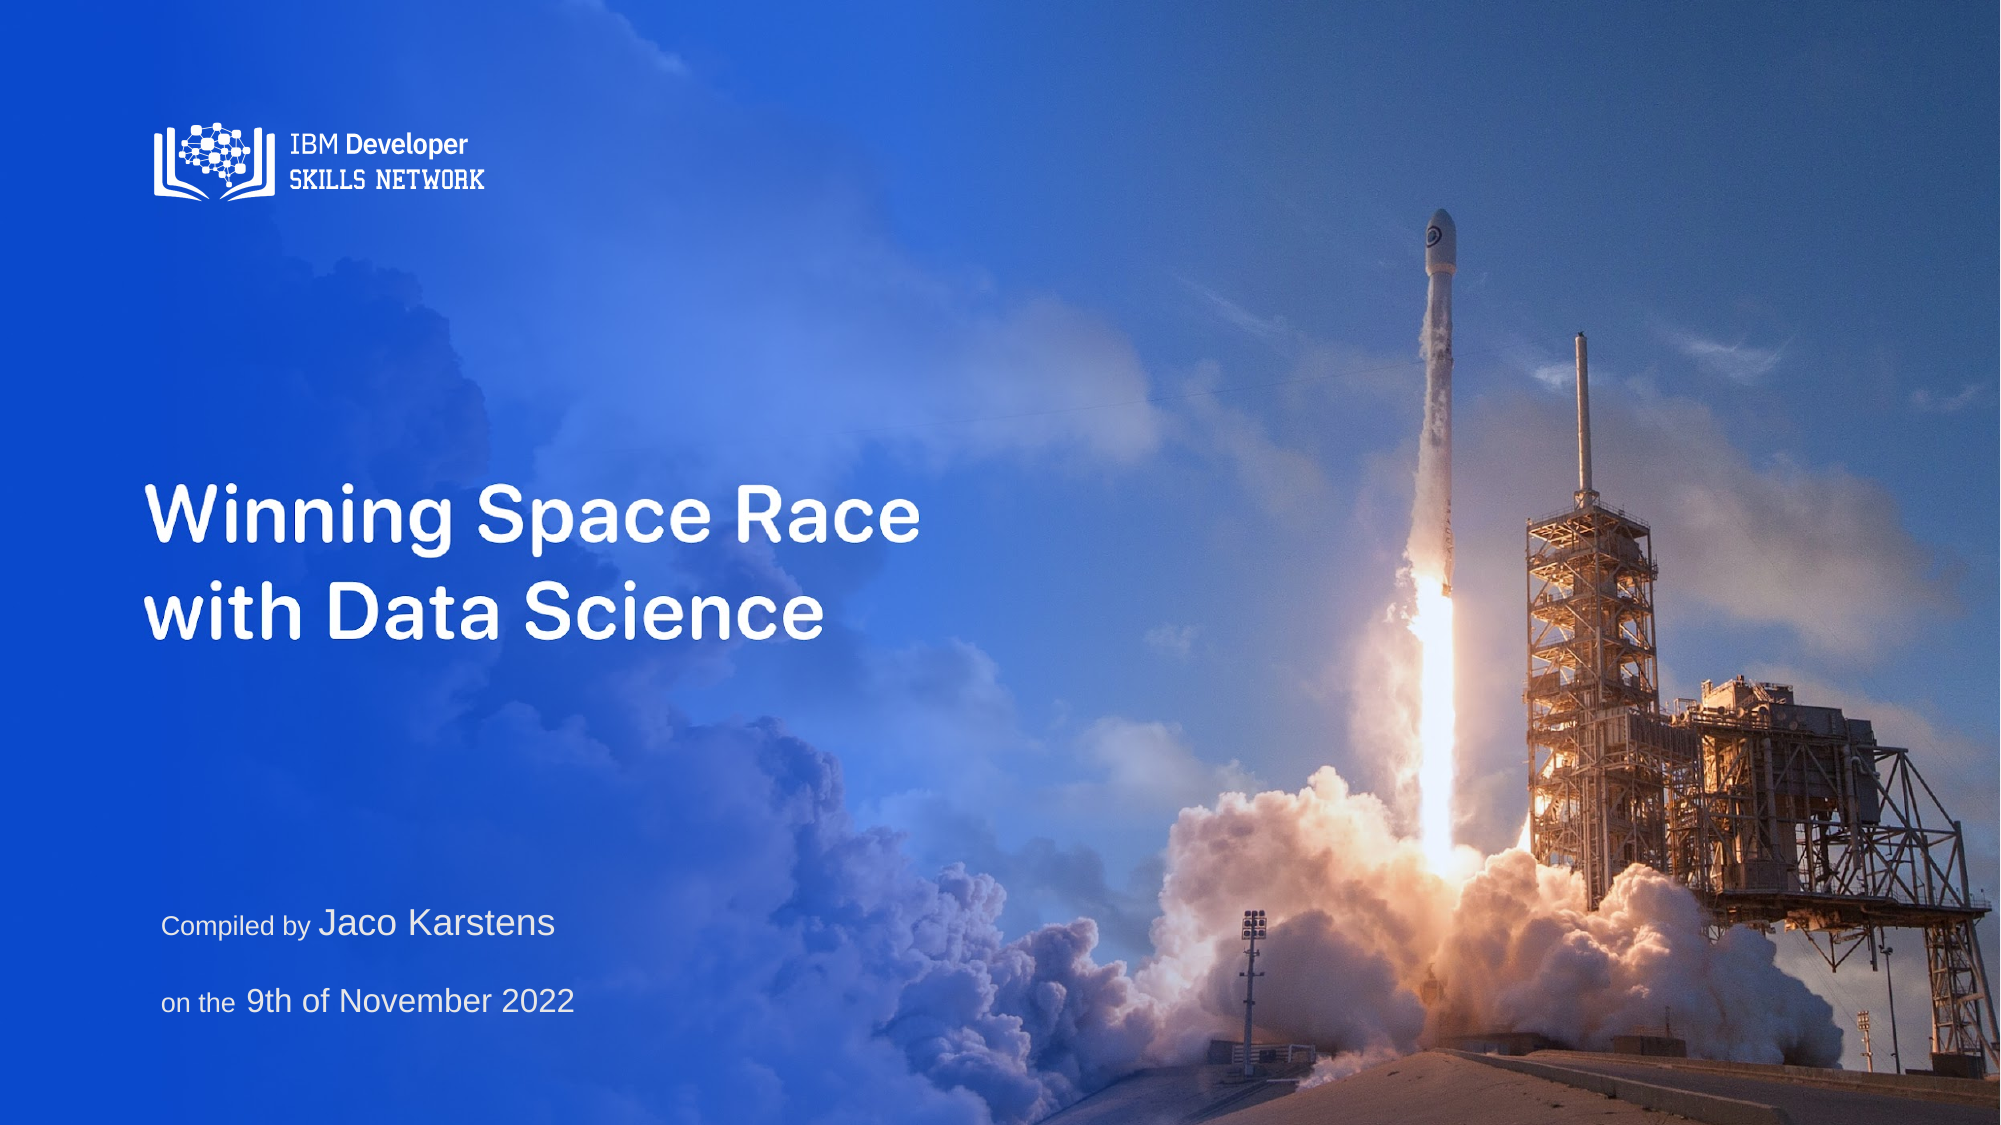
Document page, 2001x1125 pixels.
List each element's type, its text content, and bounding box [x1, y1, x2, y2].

text_box Compiled by Jaco Karstens on the 9th of November 2022 [145, 890, 1623, 1028]
picture [0, 0, 2001, 1125]
